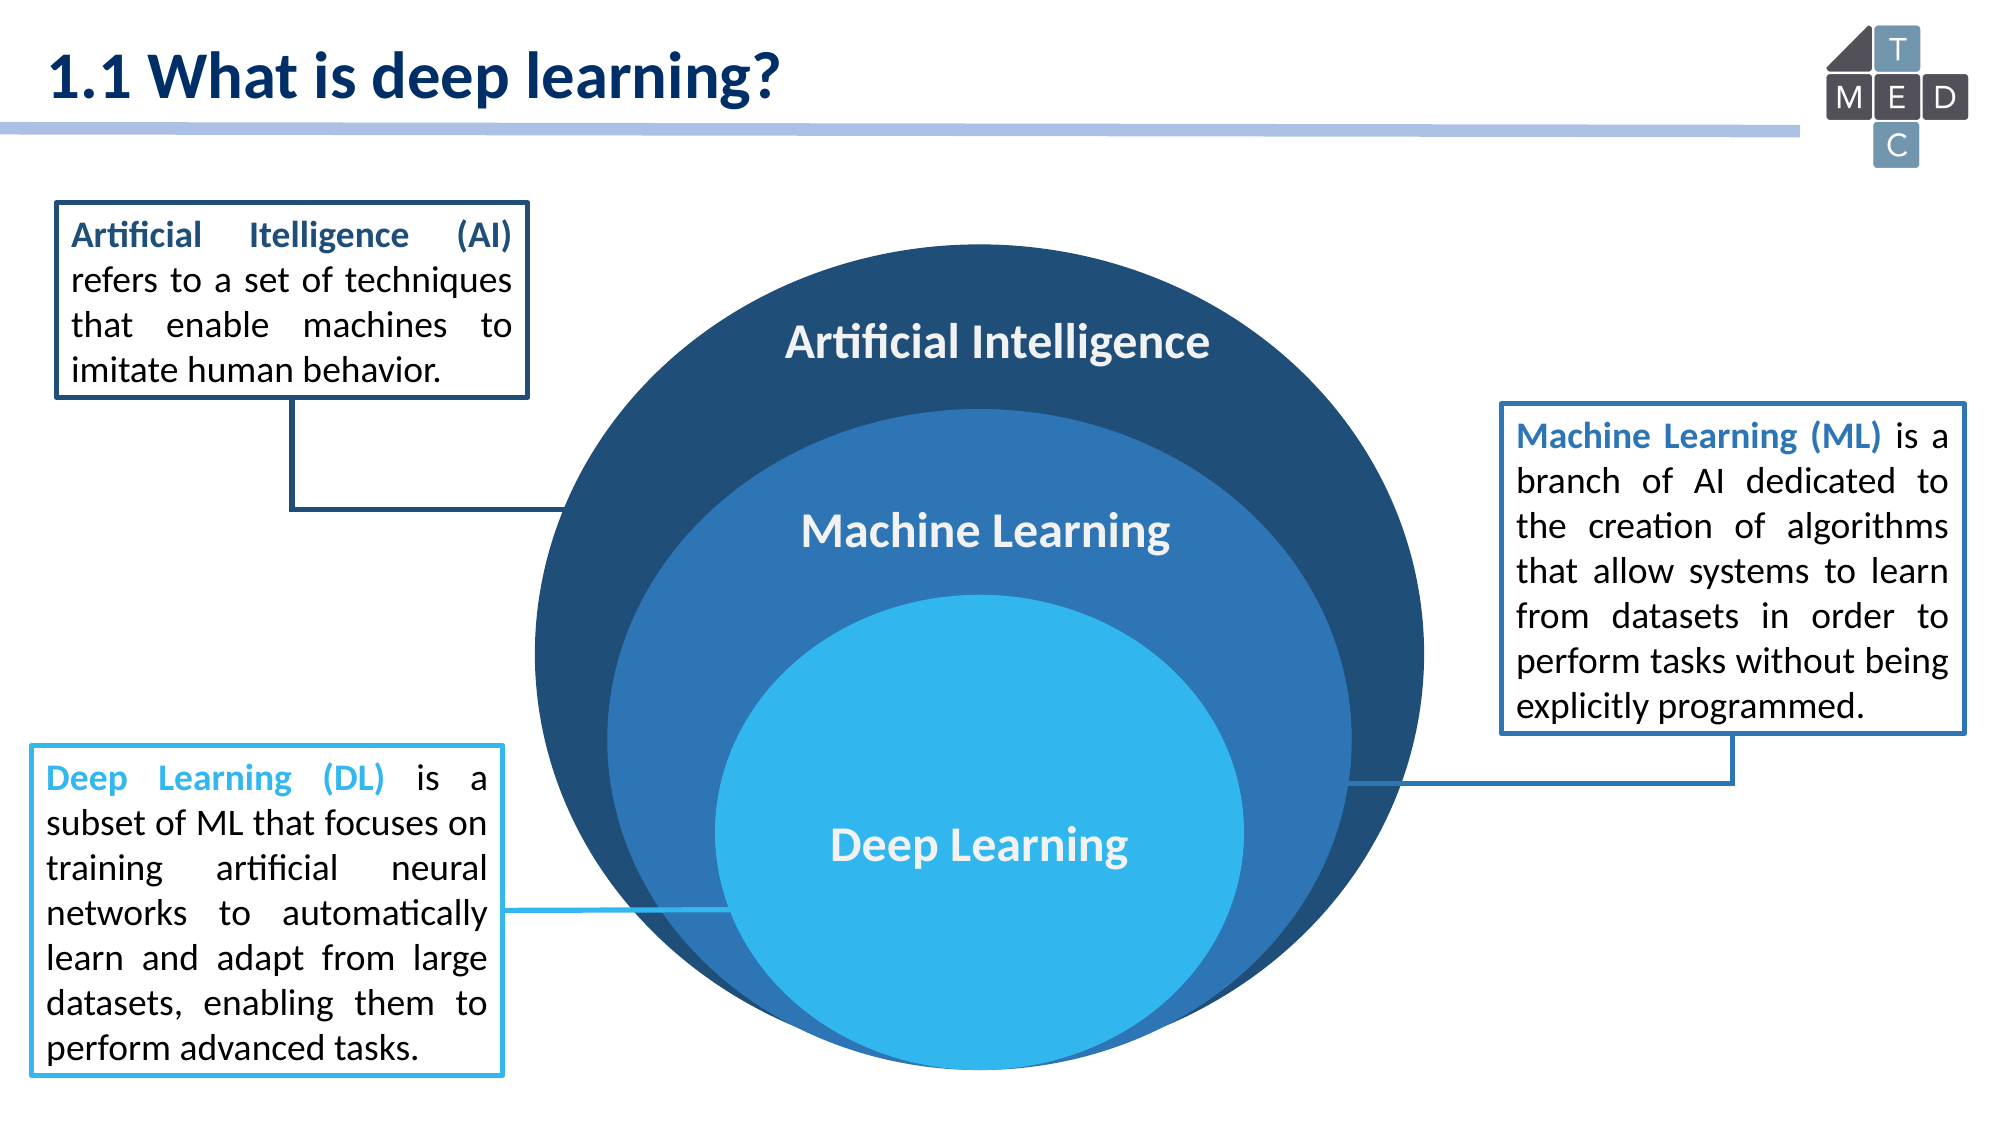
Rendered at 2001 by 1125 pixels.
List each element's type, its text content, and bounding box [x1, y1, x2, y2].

text_box Machine Learning (ML) is a branch of AI dedicated to the creation of algorithms that allow systems to learn from datasets in order to perform tasks without being explicitly programmed. [1501, 403, 1965, 734]
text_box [534, 244, 1425, 1071]
text_box Deep Learning (DL) is a subset of ML that focuses on training artificial neural networks to automatically learn and adapt from large datasets, enabling them to perform advanced tasks. [31, 745, 503, 1076]
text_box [1498, 549, 1545, 972]
text_box Artificial Itelligence (AI) refers to a set of techniques that enable machines to imitate human behavior. [56, 202, 528, 398]
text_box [502, 909, 873, 913]
text_box 1.1 What is deep learning? [32, 24, 1252, 119]
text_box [0, 128, 1800, 132]
picture [1799, 0, 2001, 172]
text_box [381, 310, 492, 599]
